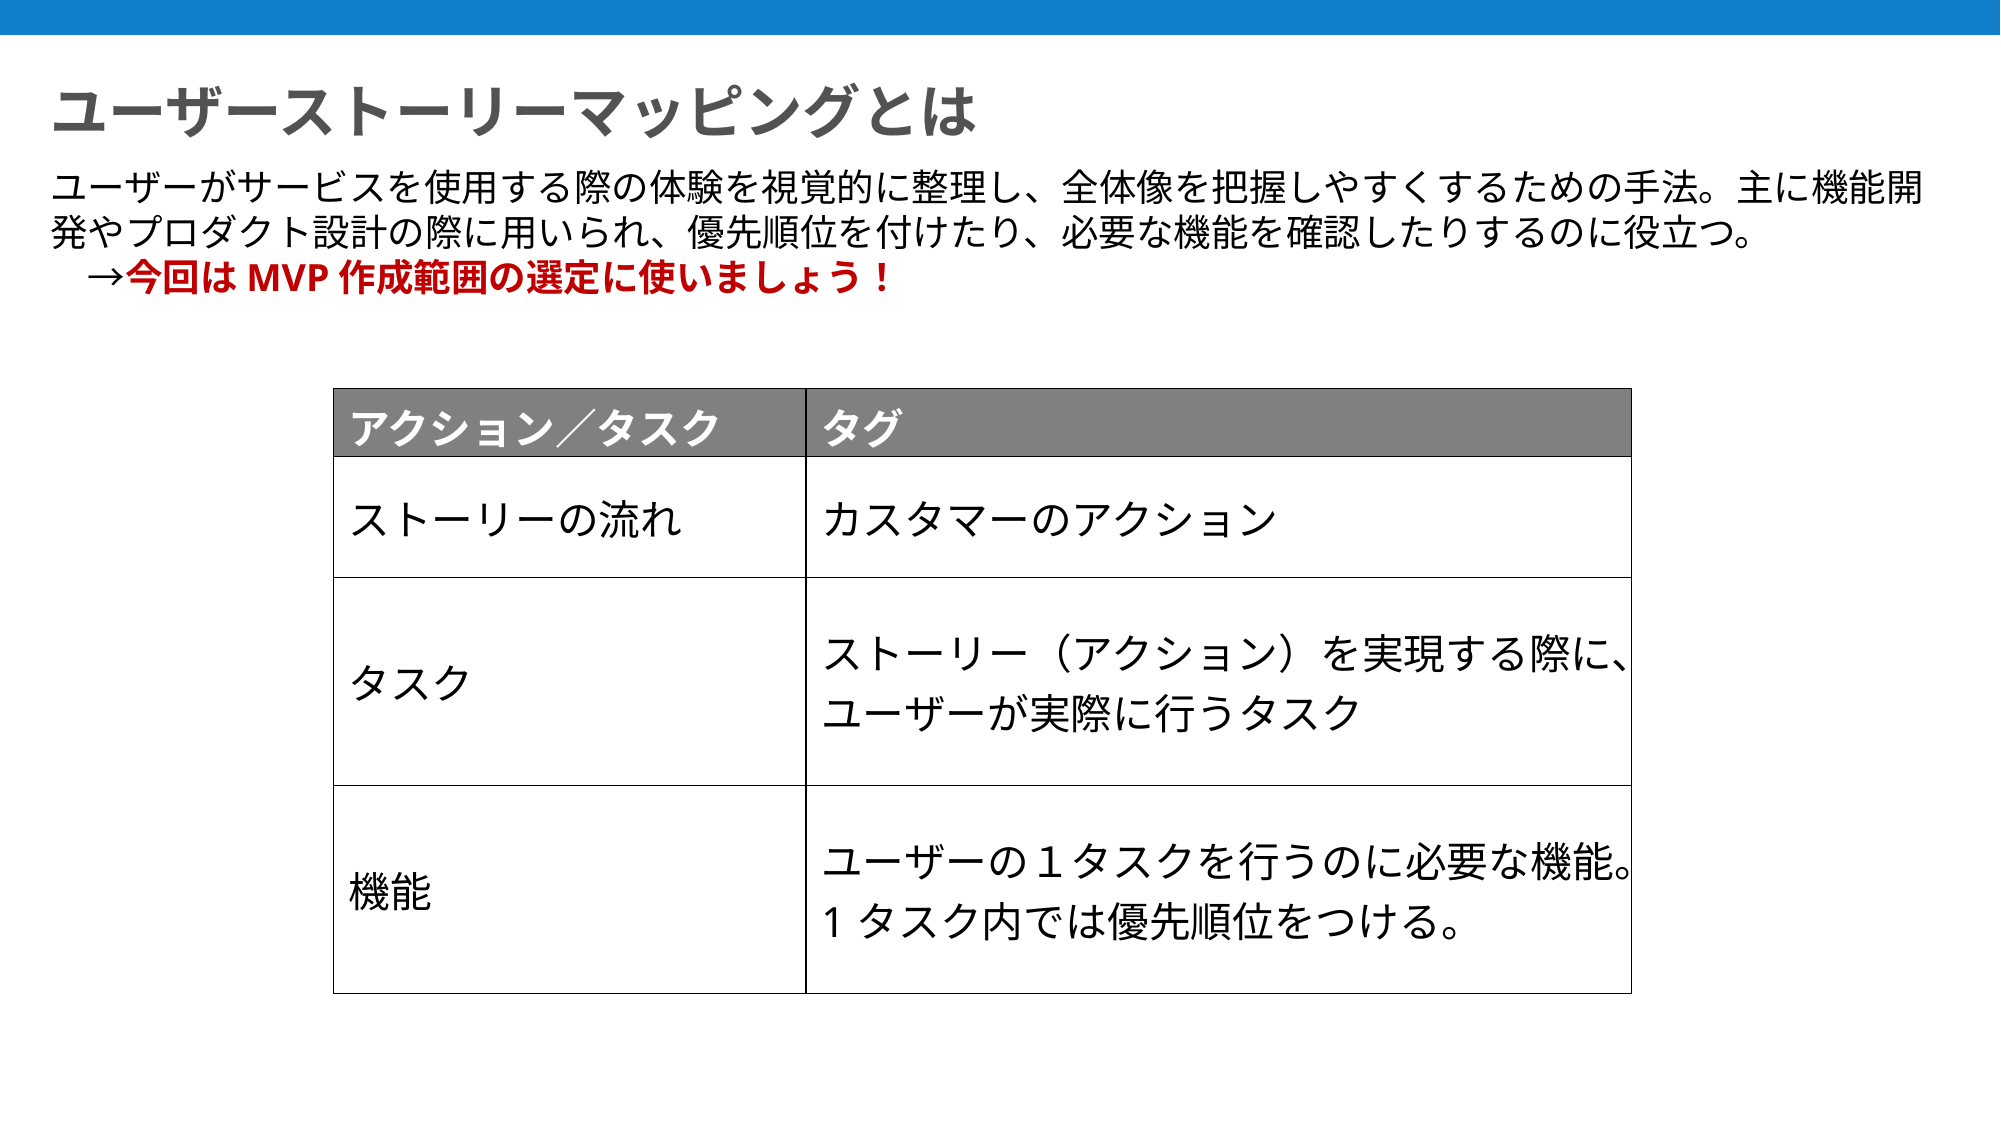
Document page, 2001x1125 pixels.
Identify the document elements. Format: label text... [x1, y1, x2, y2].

table_cell ユーザーの１タスクを行うのに必要な機能。 1タスク内では優先順位をつける。 [807, 786, 1631, 993]
table_cell カスタマーのアクション [807, 457, 1631, 577]
list ユーザーストーリーマッピングとは [35, 76, 1965, 156]
table_cell 機能 [334, 786, 805, 993]
table_cell ストーリー（アクション）を実現する際に、ユーザーが実際に行うタスク [807, 578, 1631, 785]
table_cell タスク [334, 578, 805, 785]
table_cell ストーリーの流れ [334, 457, 805, 577]
table_header アクション／タスク [334, 389, 805, 456]
text_box ユーザーがサービスを使用する際の体験を視覚的に整理し、全体像を把握しやすくするための手法。主に機能開発やプロダクト設計の際に用いられ、優先順位を付けたり、必要な機能を確認したりするのに役立つ。 →今回はMVP作成範囲の選定に使いましょう！ [35, 156, 1965, 307]
table_header タグ [807, 389, 1631, 456]
